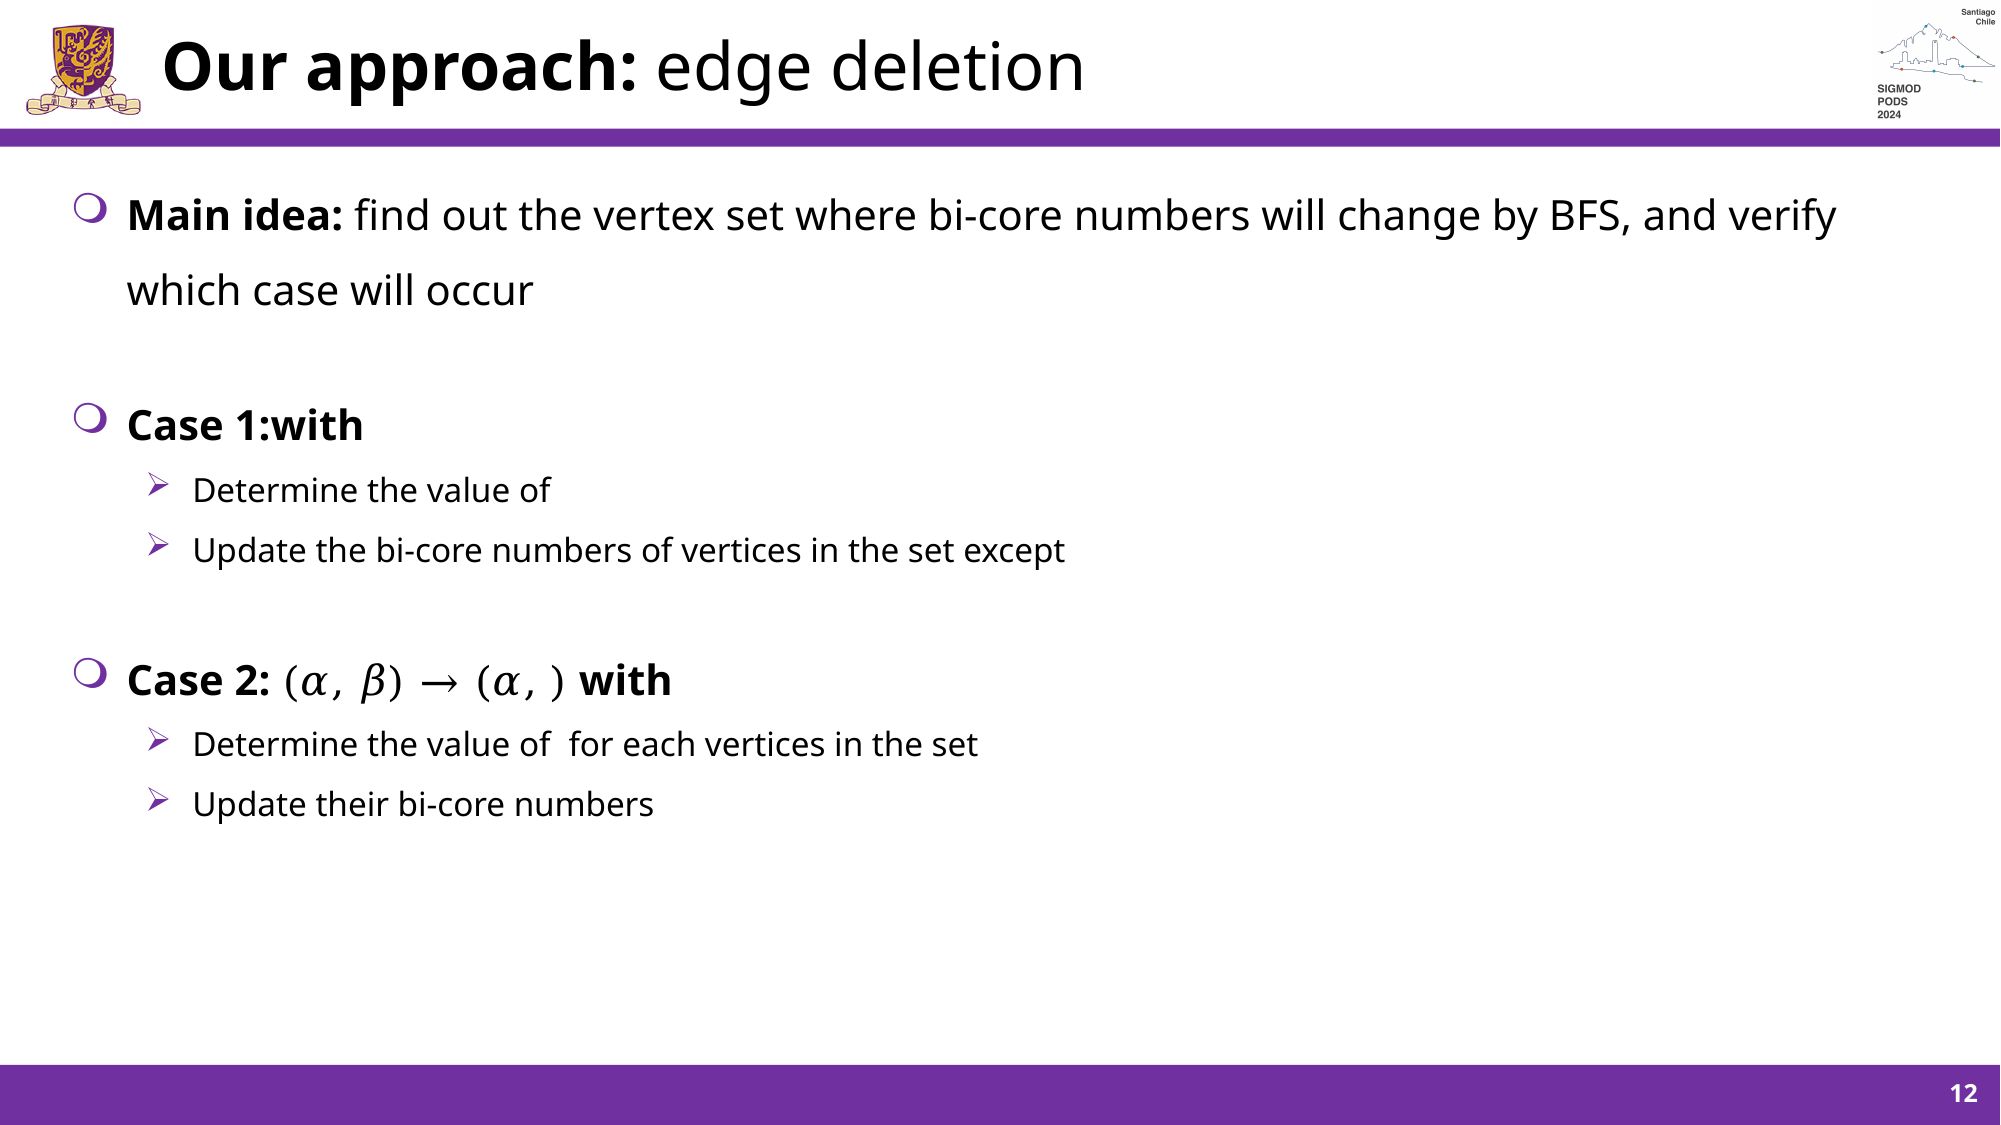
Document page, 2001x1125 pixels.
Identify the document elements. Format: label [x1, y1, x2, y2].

picture [1873, 0, 2000, 126]
text_box [0, 1064, 2000, 1125]
text_box [0, 9, 2000, 147]
